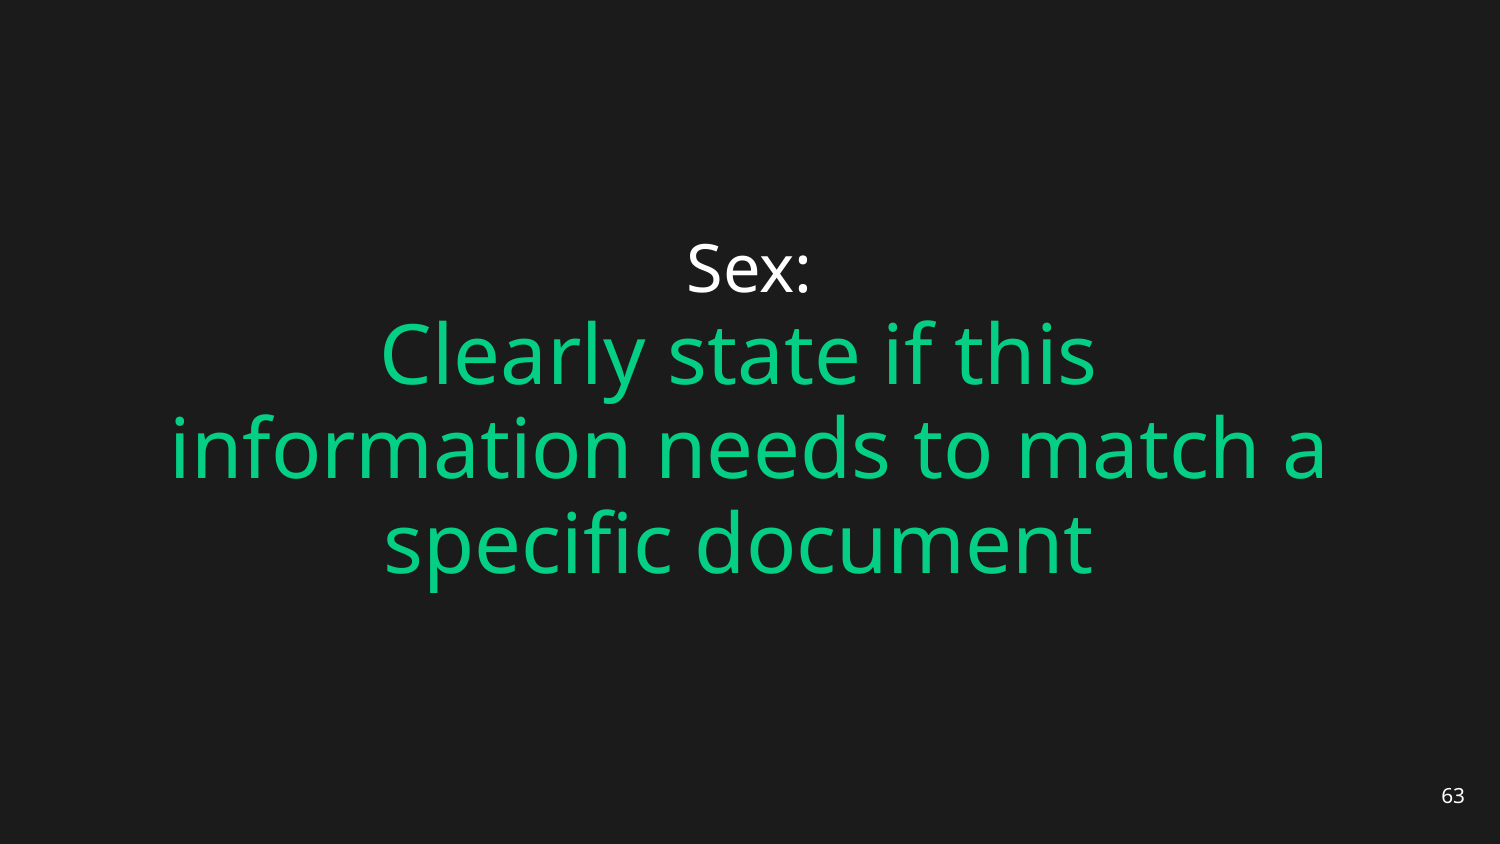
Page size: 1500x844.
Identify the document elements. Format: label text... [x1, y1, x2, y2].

title Sex: Clearly state if this information needs to match a specific document [51, 72, 1449, 753]
slide_number 63 [1389, 764, 1480, 830]
